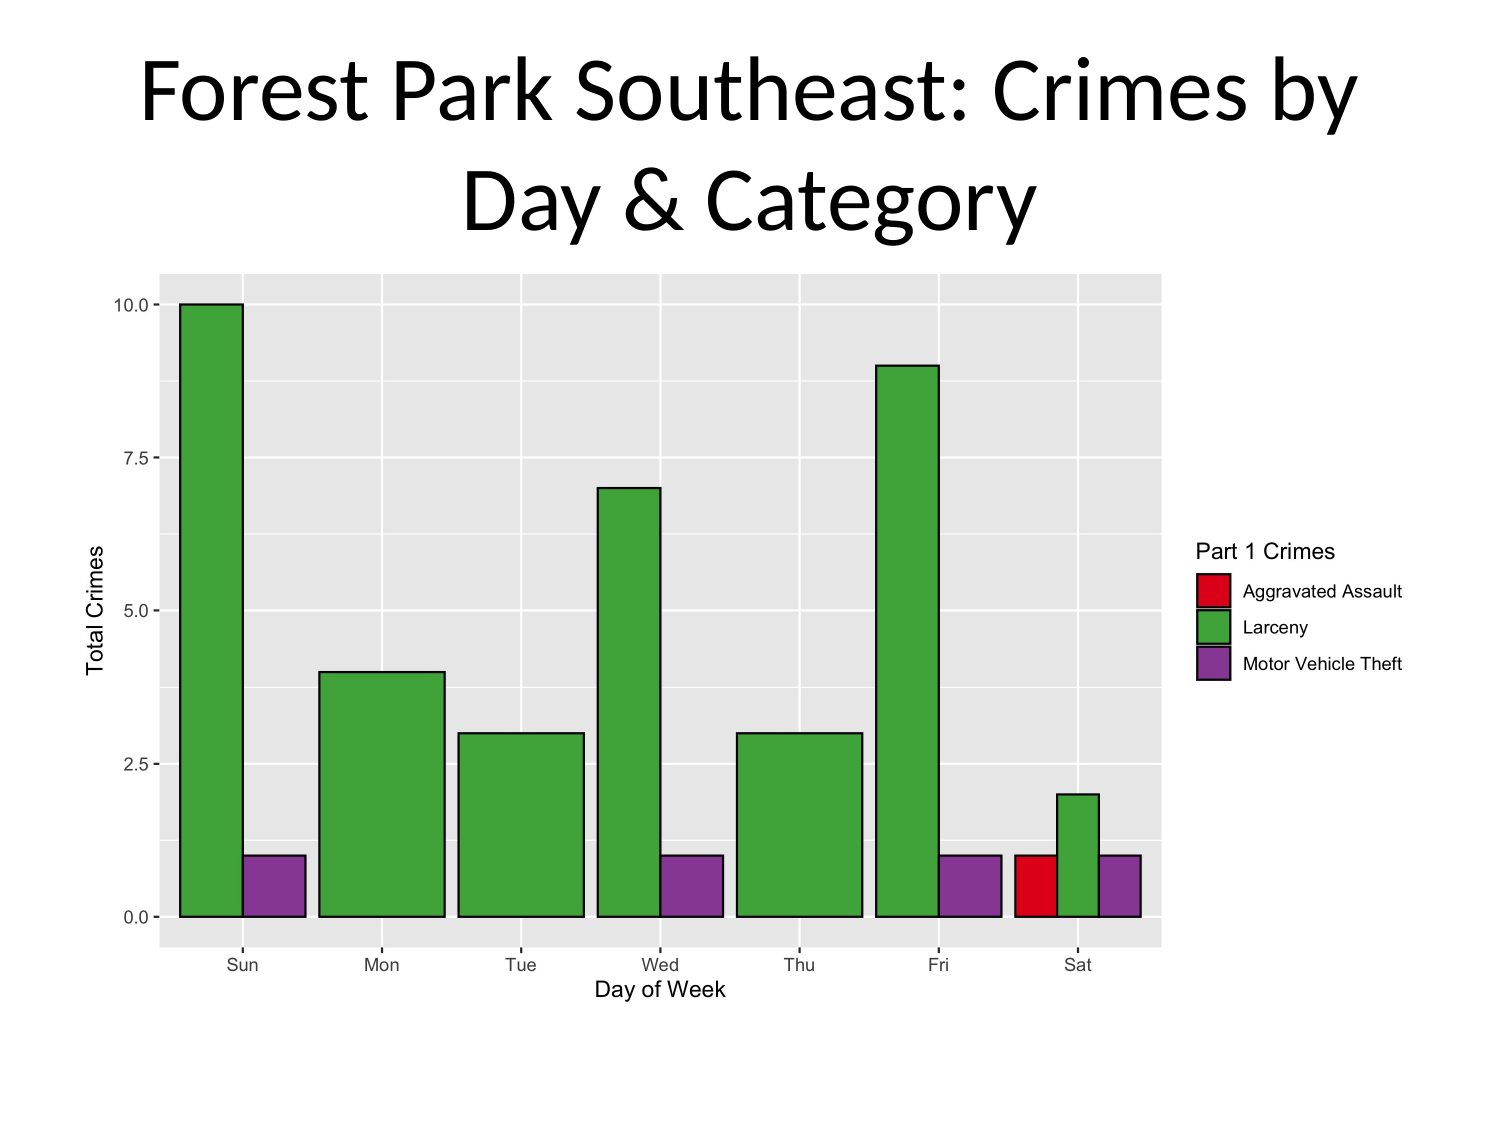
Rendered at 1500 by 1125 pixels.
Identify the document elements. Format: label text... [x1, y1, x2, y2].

title Forest Park Southeast: Crimes by Day & Category [75, 45, 1425, 233]
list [74, 262, 1426, 1013]
